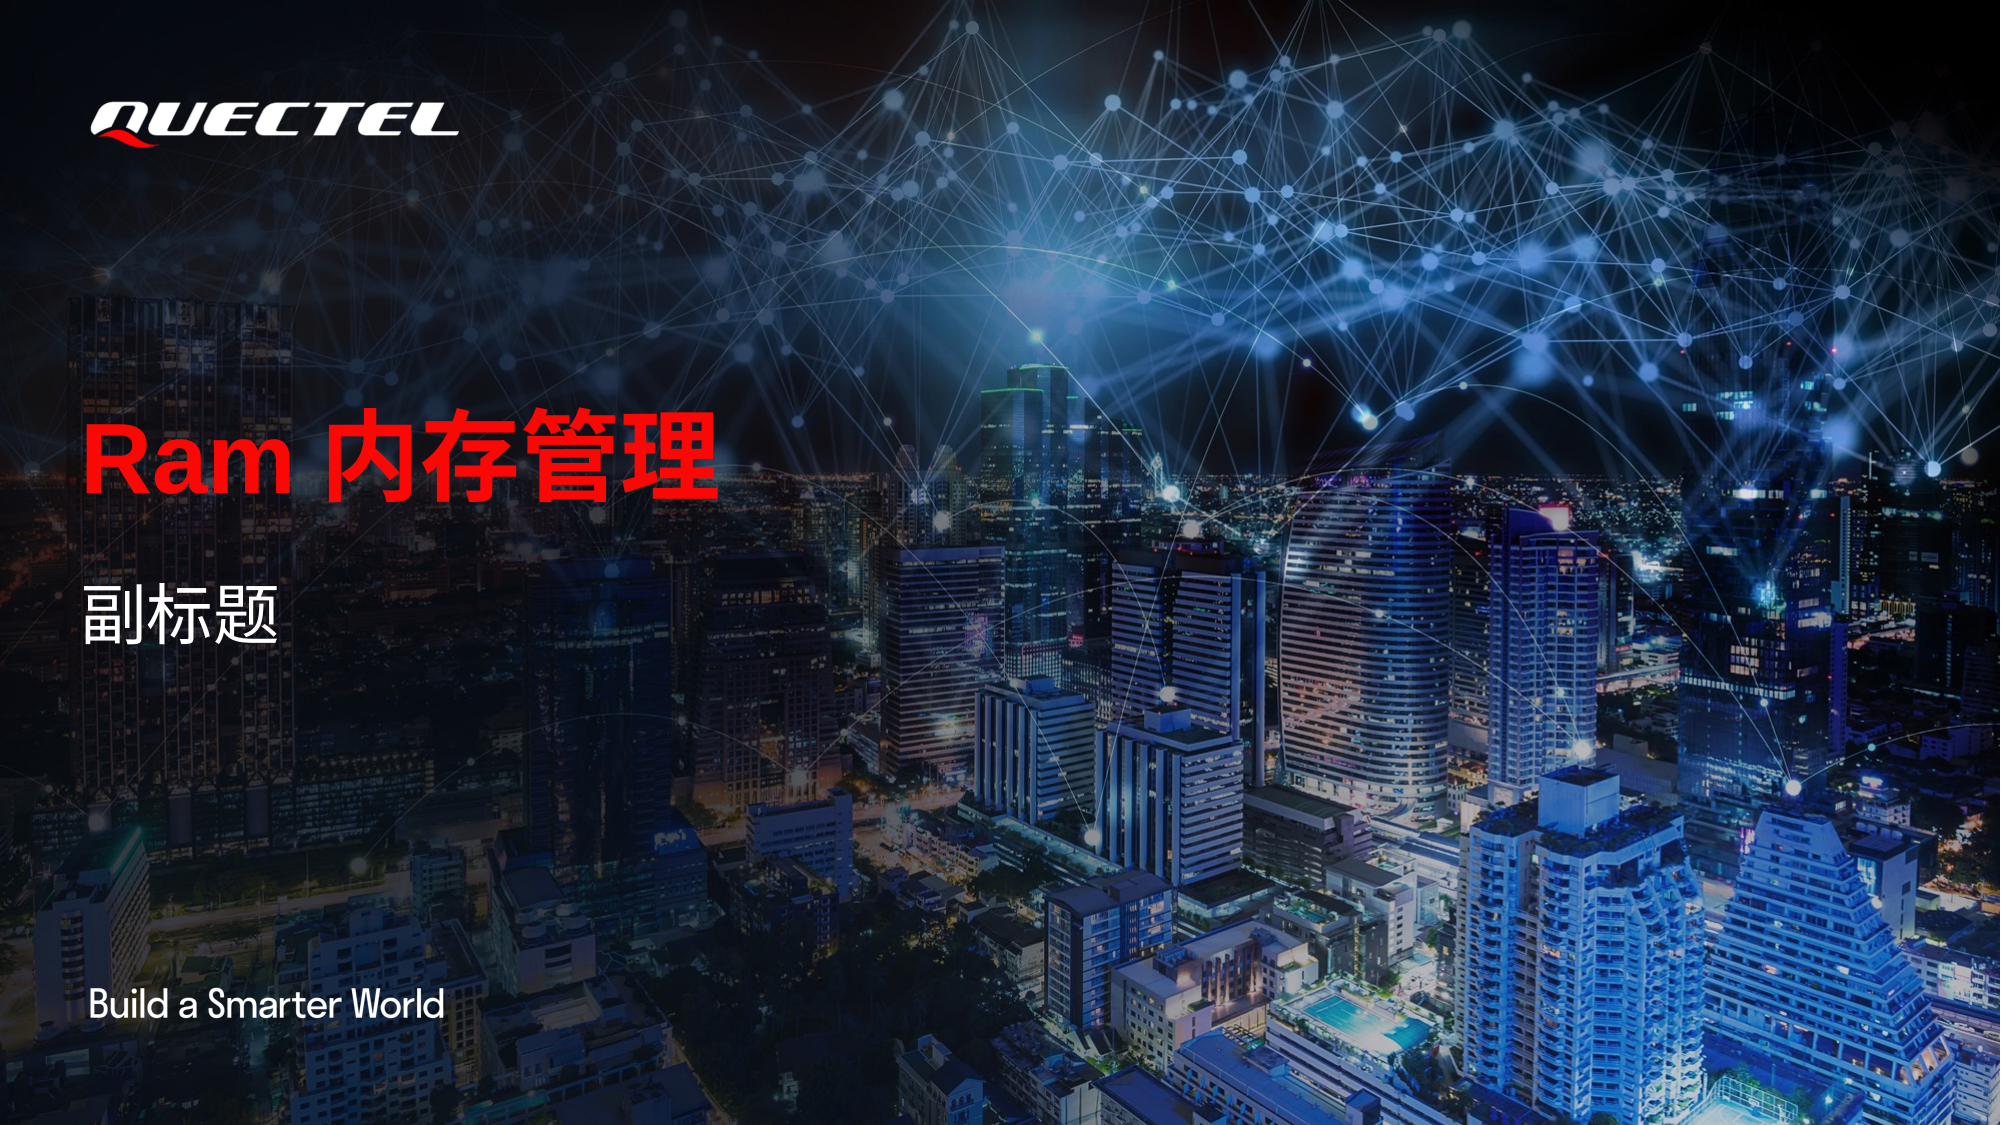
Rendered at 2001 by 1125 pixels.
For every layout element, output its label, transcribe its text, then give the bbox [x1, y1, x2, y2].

text_box 副标题 [79, 573, 847, 654]
picture [0, 0, 2000, 1125]
text_box Ram内存管理 [80, 393, 907, 514]
